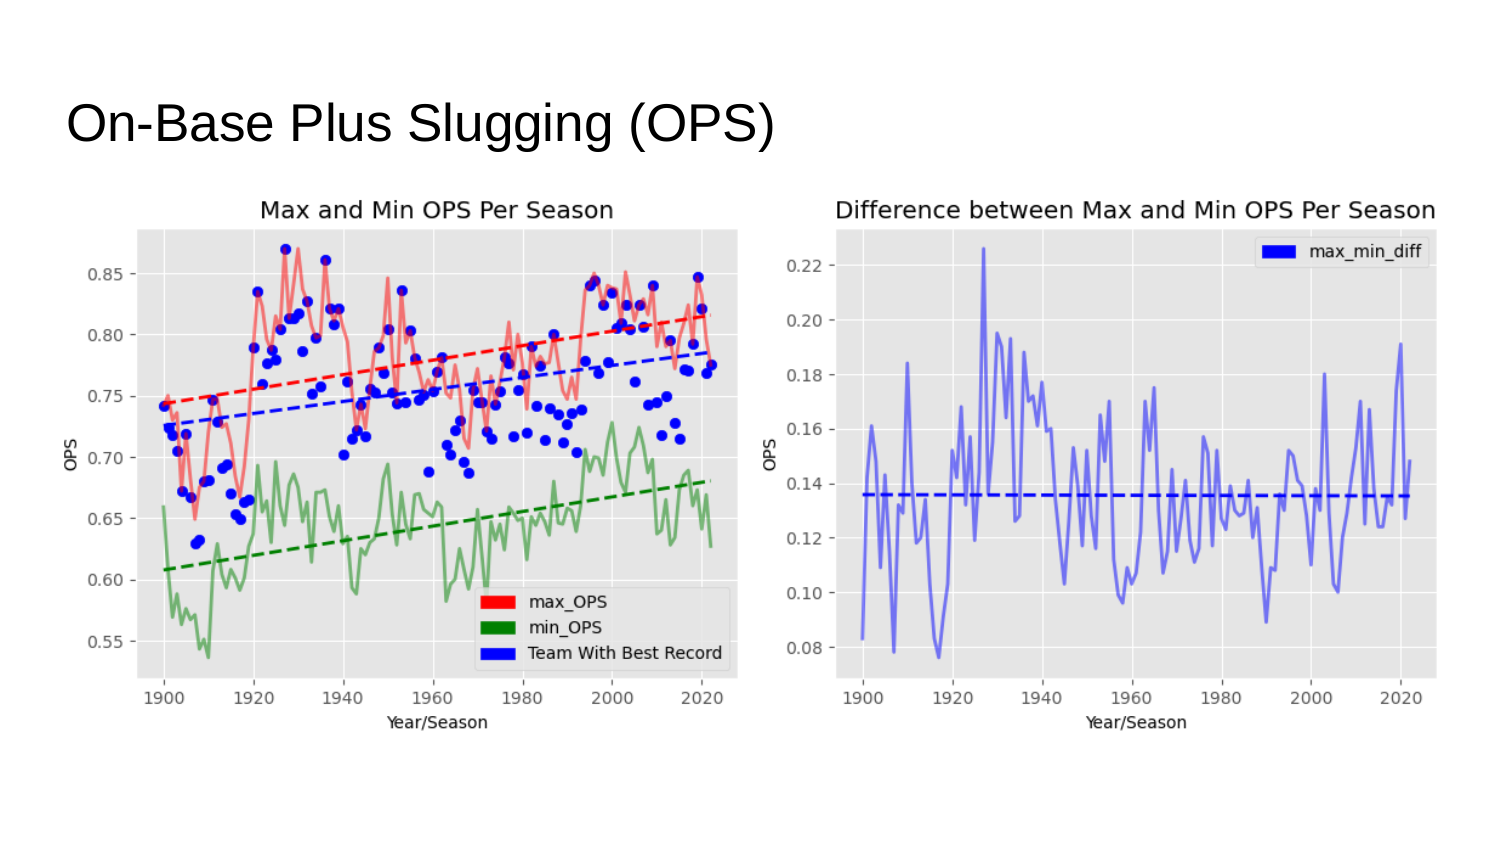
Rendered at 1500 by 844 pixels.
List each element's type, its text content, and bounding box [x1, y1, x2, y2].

title On-Base Plus Slugging (OPS) [51, 72, 1449, 167]
picture [50, 188, 1450, 750]
